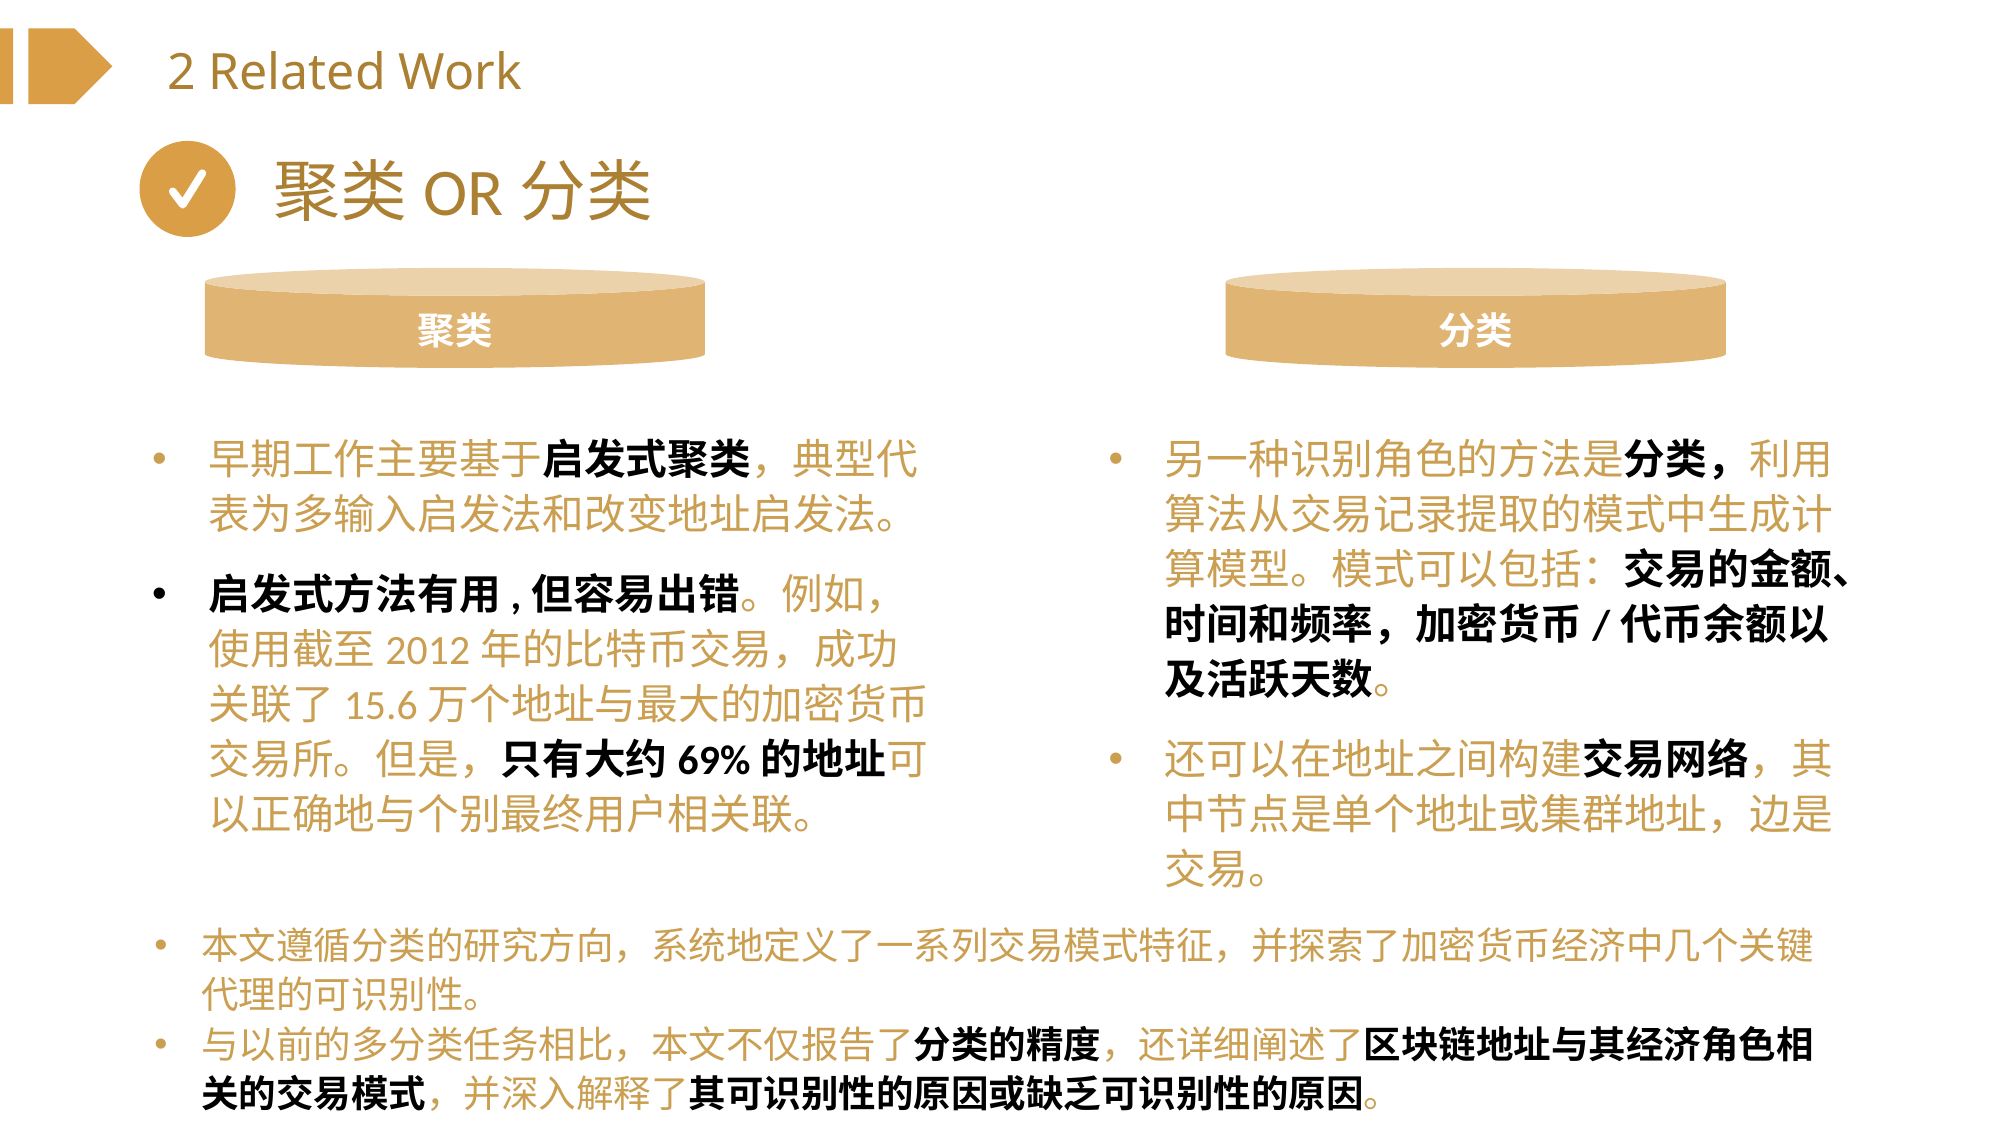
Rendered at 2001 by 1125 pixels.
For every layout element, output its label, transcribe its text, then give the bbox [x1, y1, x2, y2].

text_box 2 Related Work [152, 32, 706, 107]
text_box 本文遵循分类的研究方向，系统地定义了一系列交易模式特征，并探索了加密货币经济中几个关键代理的可识别性。 与以前的多分类任务相比，本文不仅报告了分类的精度，还详细阐述了区块链地址与其经济角色相关的交易模式，并深入解释了其可识别性的原因或缺乏可识别性的原因。 [139, 909, 1860, 1123]
text_box [204, 267, 705, 368]
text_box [0, 28, 113, 105]
text_box [139, 140, 236, 237]
text_box 聚类 [230, 299, 679, 360]
text_box [1225, 267, 1726, 368]
text_box 聚类OR分类 [259, 140, 1000, 236]
text_box 分类 [1251, 299, 1700, 360]
text_box 早期工作主要基于启发式聚类，典型代表为多输入启发法和改变地址启发法。 启发式方法有用,但容易出错。例如，使用截至2012年的比特币交易，成功关联了15.6万个地址与最大的加密货币交易所。但是，只有大约69%的地址可以正确地与个别最终用户相关联。 [137, 420, 954, 846]
text_box 另一种识别角色的方法是分类，利用算法从交易记录提取的模式中生成计算模型。模式可以包括：交易的金额、时间和频率，加密货币/代币余额以及活跃天数。 还可以在地址之间构建交易网络，其中节点是单个地址或集群地址，边是交易。 [1093, 420, 1858, 901]
text_box [168, 169, 207, 209]
